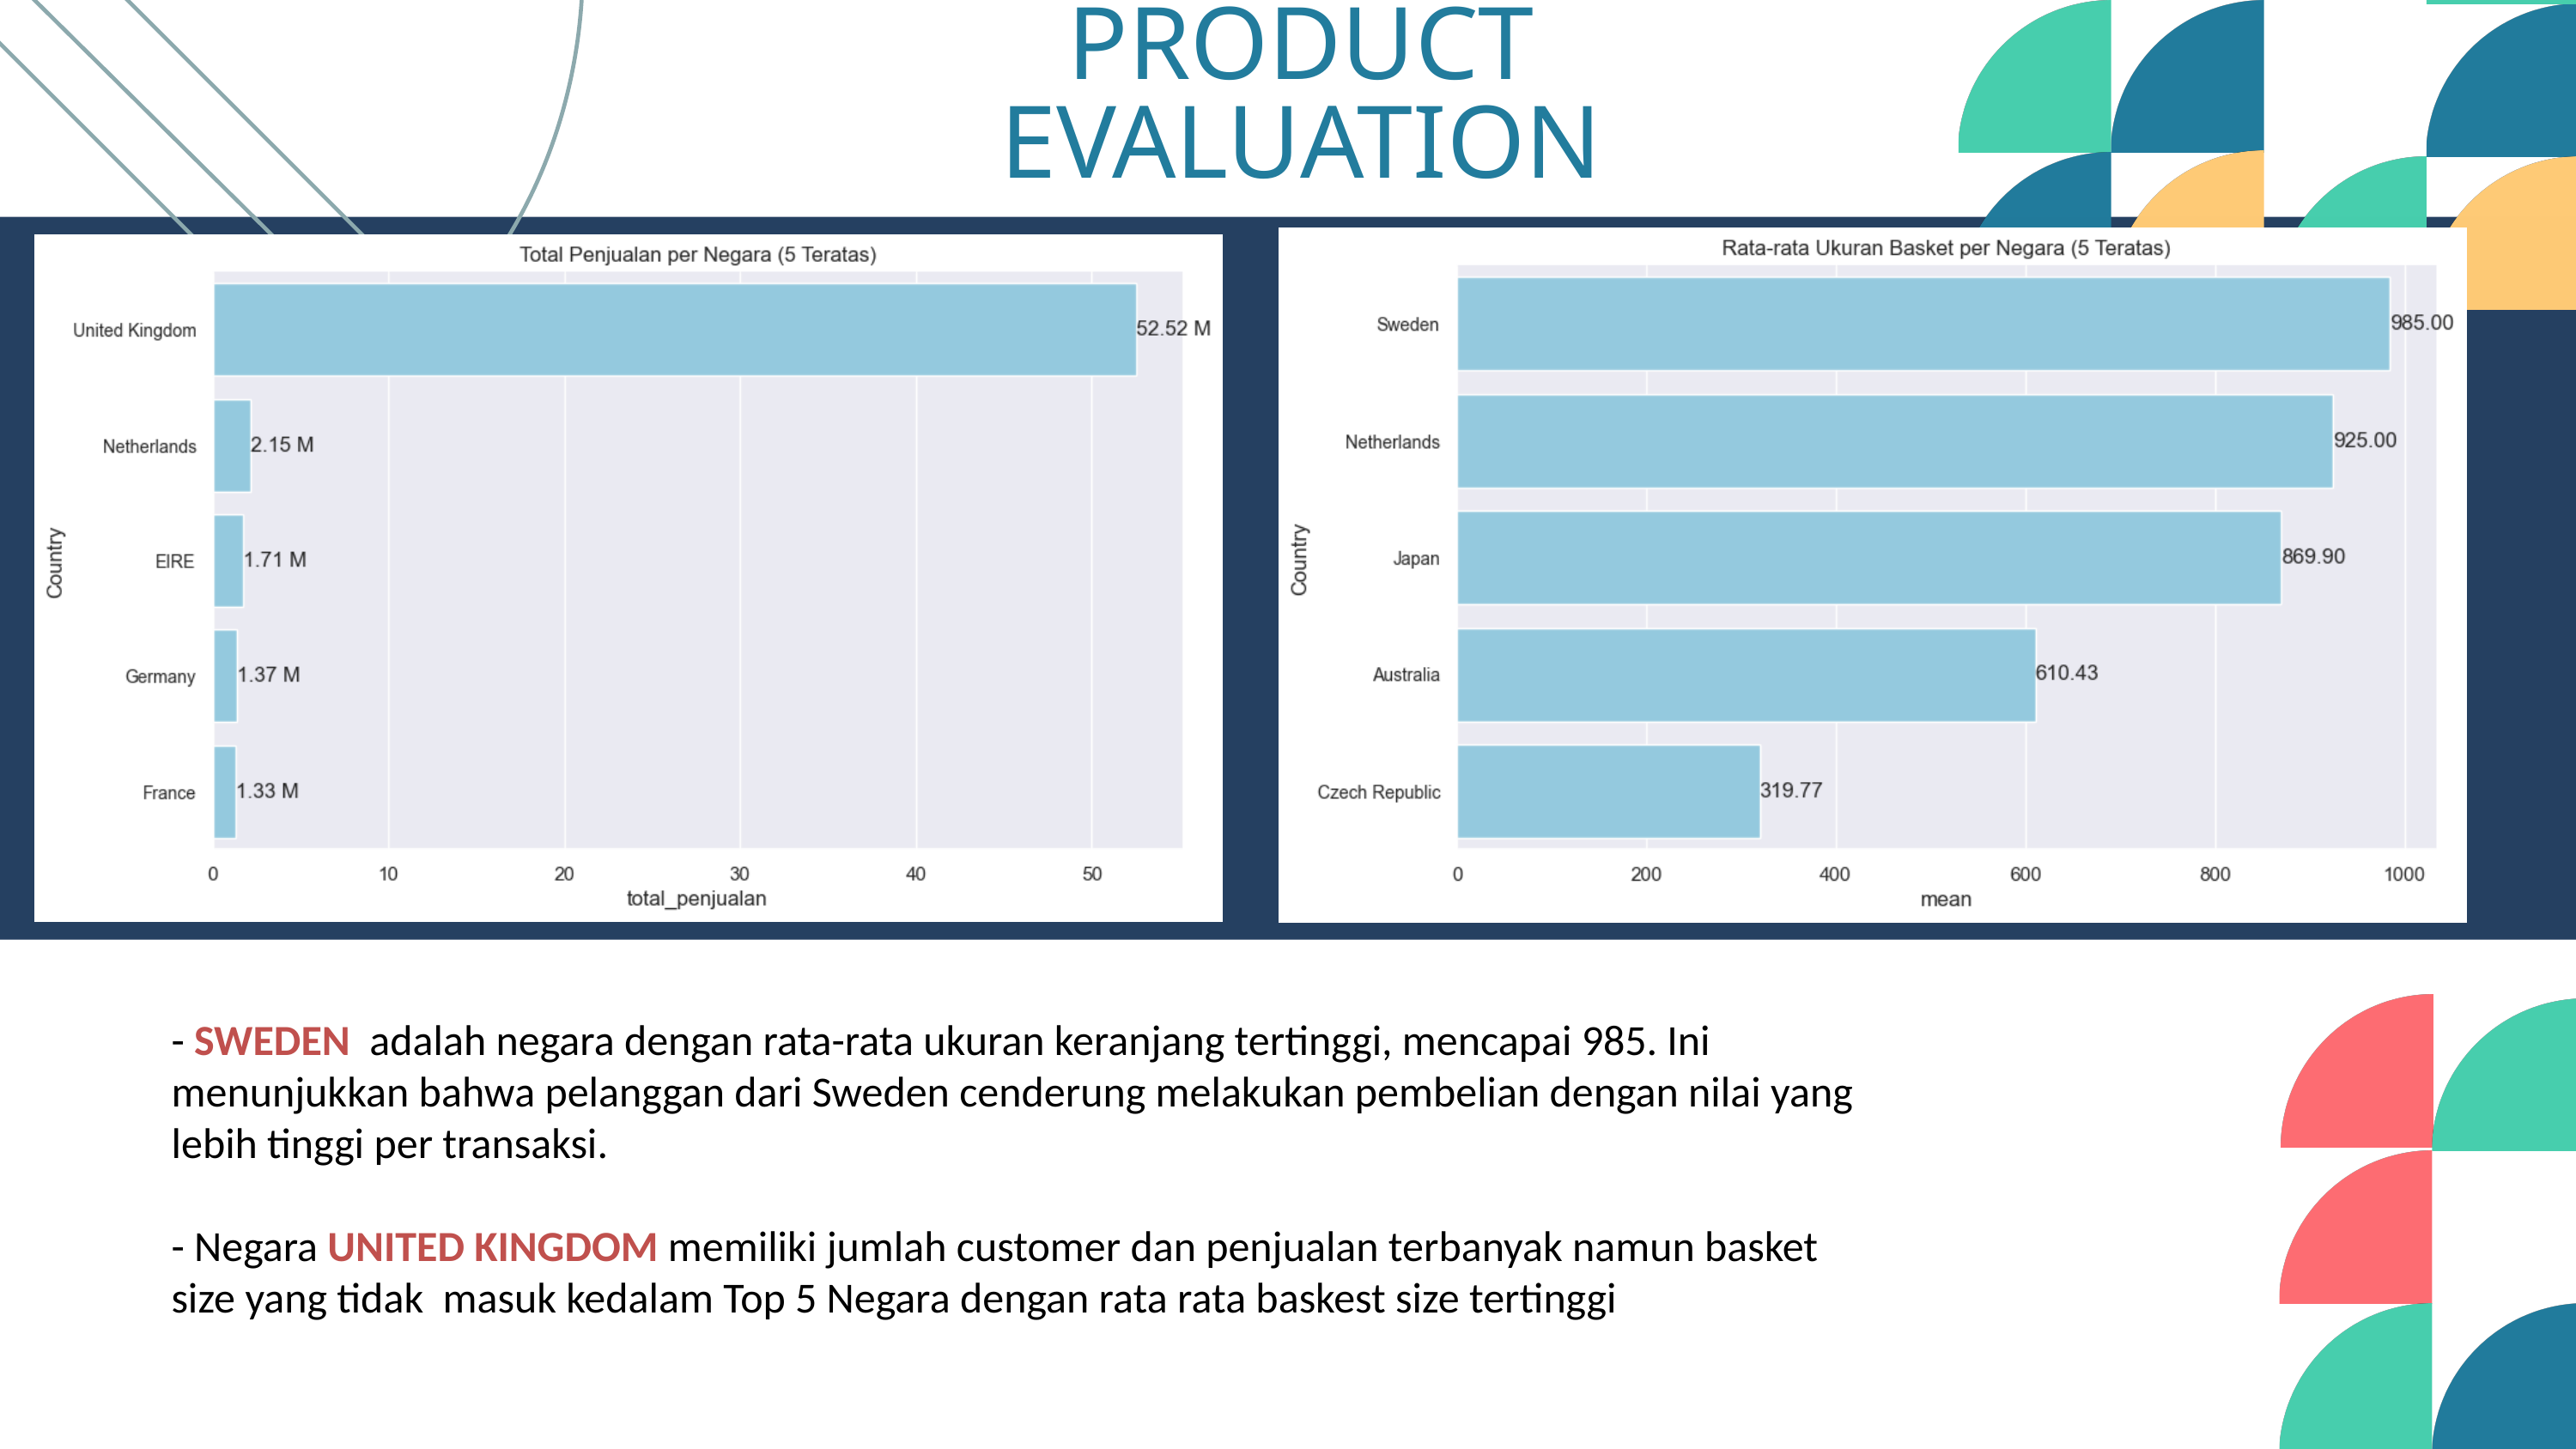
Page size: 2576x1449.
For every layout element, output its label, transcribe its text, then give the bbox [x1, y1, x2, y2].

text_box PRODUCT EVALUATION [766, 0, 1837, 199]
text_box [2426, 156, 2576, 310]
text_box [2111, 0, 2264, 150]
text_box [2274, 156, 2426, 226]
text_box [2281, 994, 2433, 1148]
text_box [2279, 1303, 2432, 1449]
text_box - SWEDEN adalah negara dengan rata-rata ukuran keranjang tertinggi, mencapai 985. Ini menunjukkan bahwa pelanggan dari Sweden cenderung melakukan pembelian dengan nilai yang lebih tinggi per transaksi. - Negara UNITED KINGDOM memiliki jumlah customer dan penjualan terbanyak namun basket size yang tidak masuk kedalam Top 5 Negara dengan rata rata baskest size tertinggi [158, 1005, 1879, 1328]
text_box [0, 215, 2576, 942]
text_box [2426, 4, 2576, 156]
text_box [2279, 1150, 2433, 1303]
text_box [0, 0, 776, 23]
text_box [2111, 150, 2264, 226]
text_box [2426, 0, 2576, 4]
text_box [1958, 0, 2111, 152]
text_box [2432, 998, 2576, 1151]
text_box [1958, 152, 2111, 226]
picture [1278, 227, 2467, 923]
text_box [2432, 1303, 2576, 1449]
picture [34, 233, 1224, 923]
